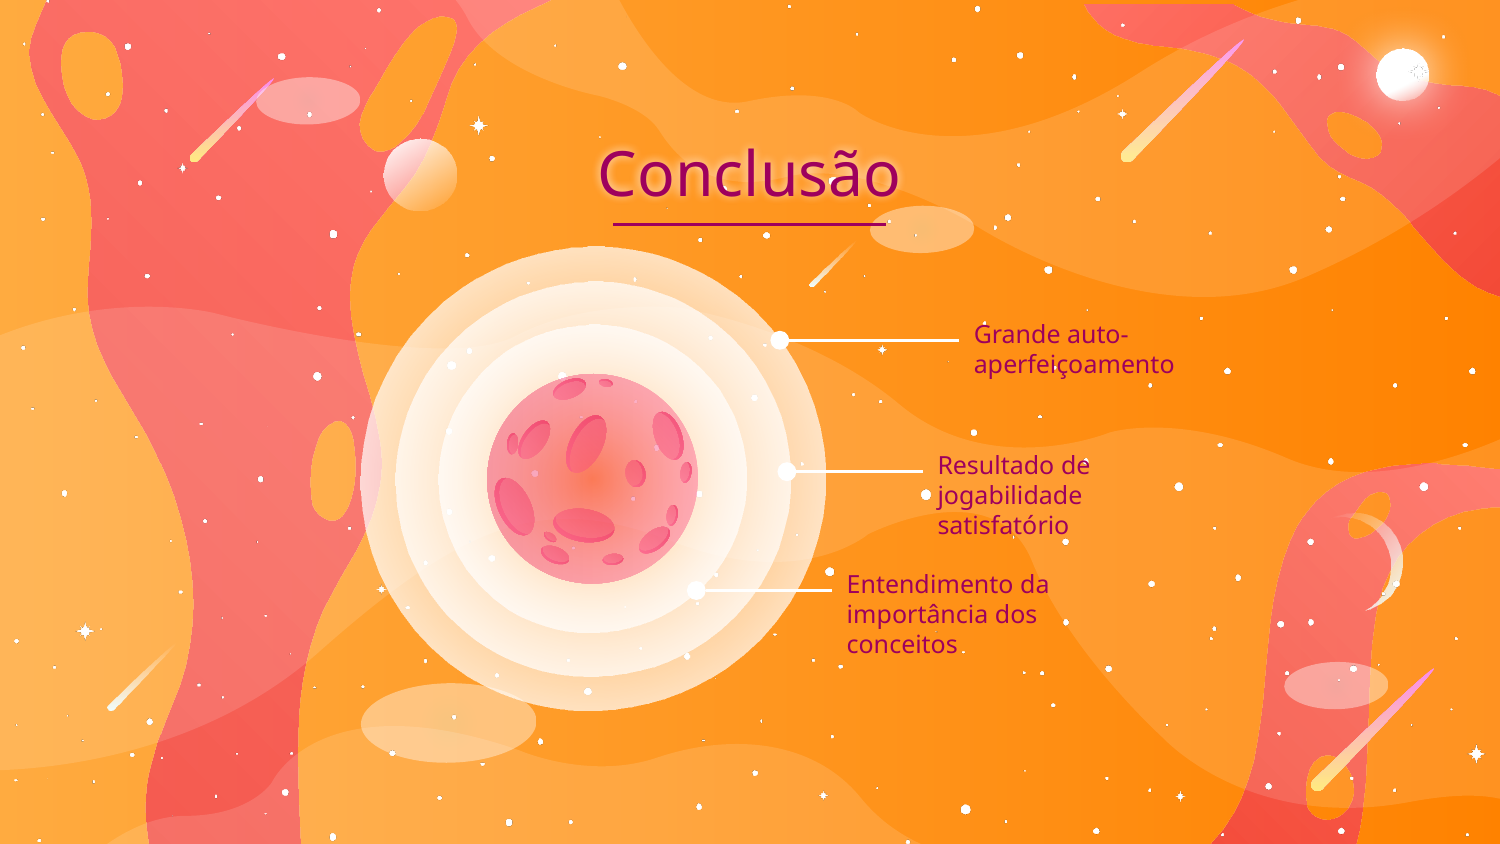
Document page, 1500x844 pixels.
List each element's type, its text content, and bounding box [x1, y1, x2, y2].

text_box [244, 137, 941, 821]
text_box Entendimento da importância dos conceitos [946, 553, 1146, 628]
text_box Resultado de jogabilidade satisfatório [965, 434, 1237, 509]
picture [14, 0, 1486, 844]
title Conclusão [165, 129, 1335, 225]
text_box Grande auto-aperfeiçoamento [958, 303, 1240, 378]
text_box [686, 330, 959, 601]
